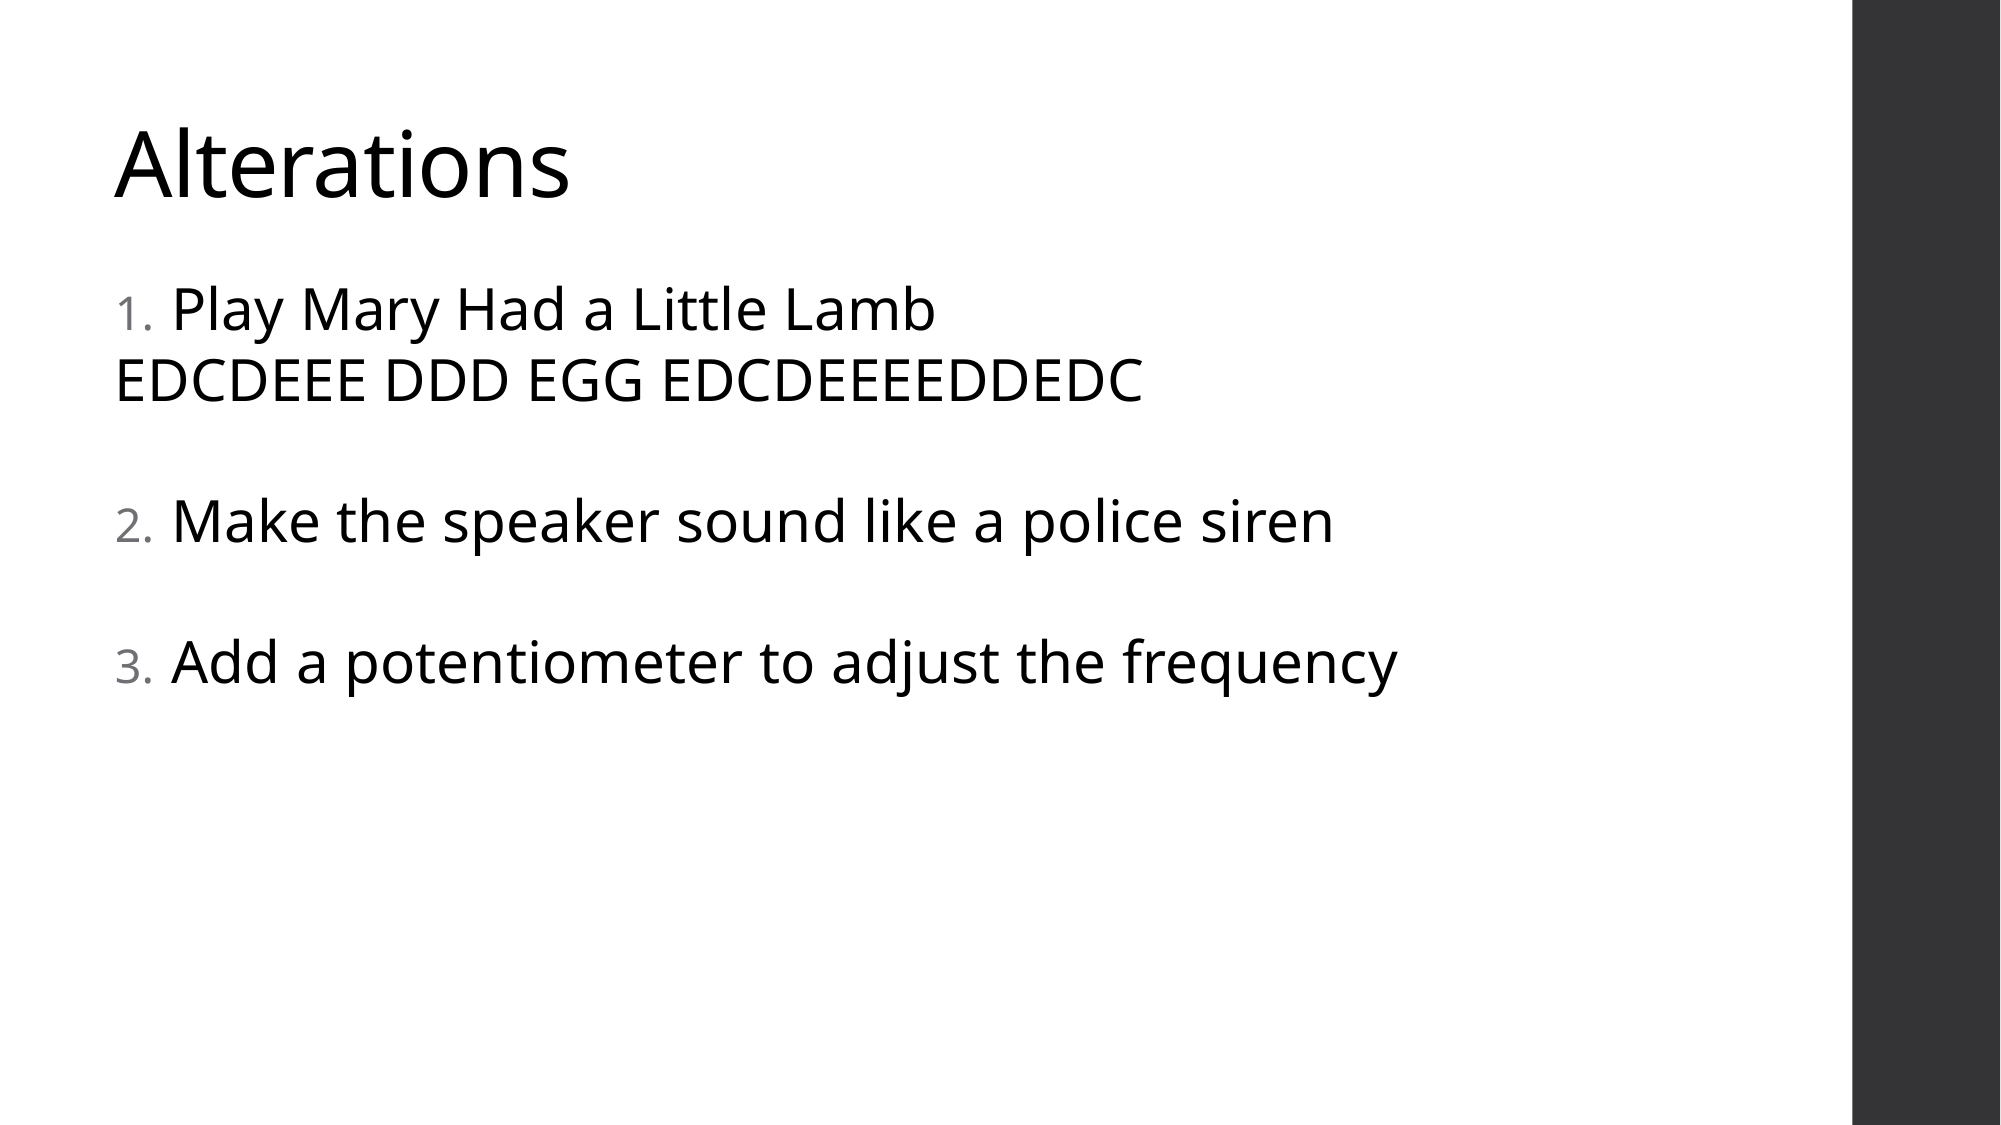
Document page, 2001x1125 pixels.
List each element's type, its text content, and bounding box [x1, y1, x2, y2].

list Play Mary Had a Little Lamb EDCDEEE DDD EGG EDCDEEEEDDEDC Make the speaker sound like a police siren Add a potentiometer to adjust the frequency [99, 262, 1847, 1078]
title Alterations [99, 45, 1900, 233]
